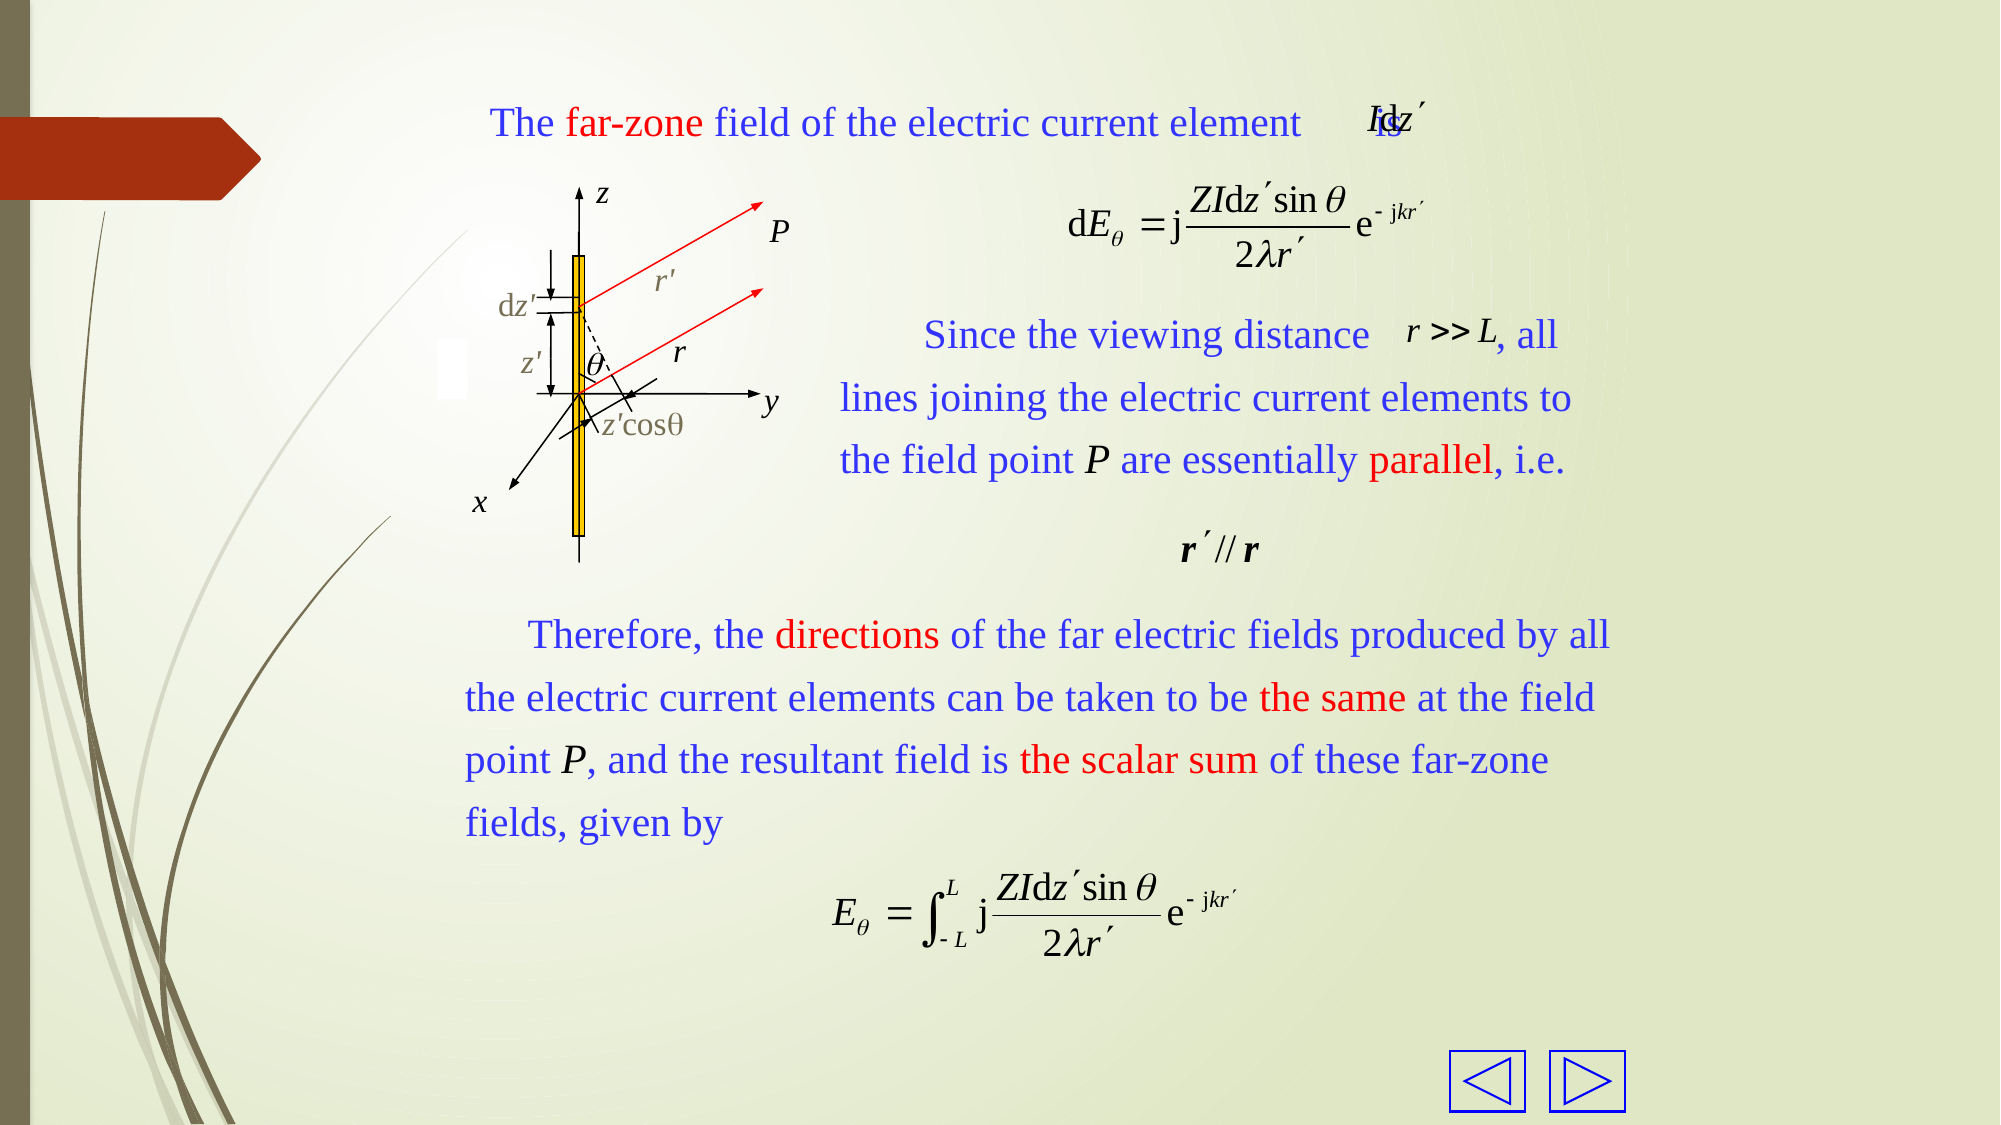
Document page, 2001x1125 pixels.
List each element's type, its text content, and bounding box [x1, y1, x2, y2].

text_box Therefore, the directions of the far electric fields produced by all the electric current elements can be taken to be the same at the field point P, and the resultant field is the scalar sum of these far-zone fields, given by [449, 587, 1663, 853]
text_box [1449, 1050, 1525, 1112]
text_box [474, 74, 1526, 153]
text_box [829, 287, 1638, 491]
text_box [1062, 174, 1432, 276]
text_box [1549, 1050, 1625, 1112]
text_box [1174, 524, 1267, 573]
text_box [437, 162, 826, 563]
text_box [824, 862, 1244, 966]
